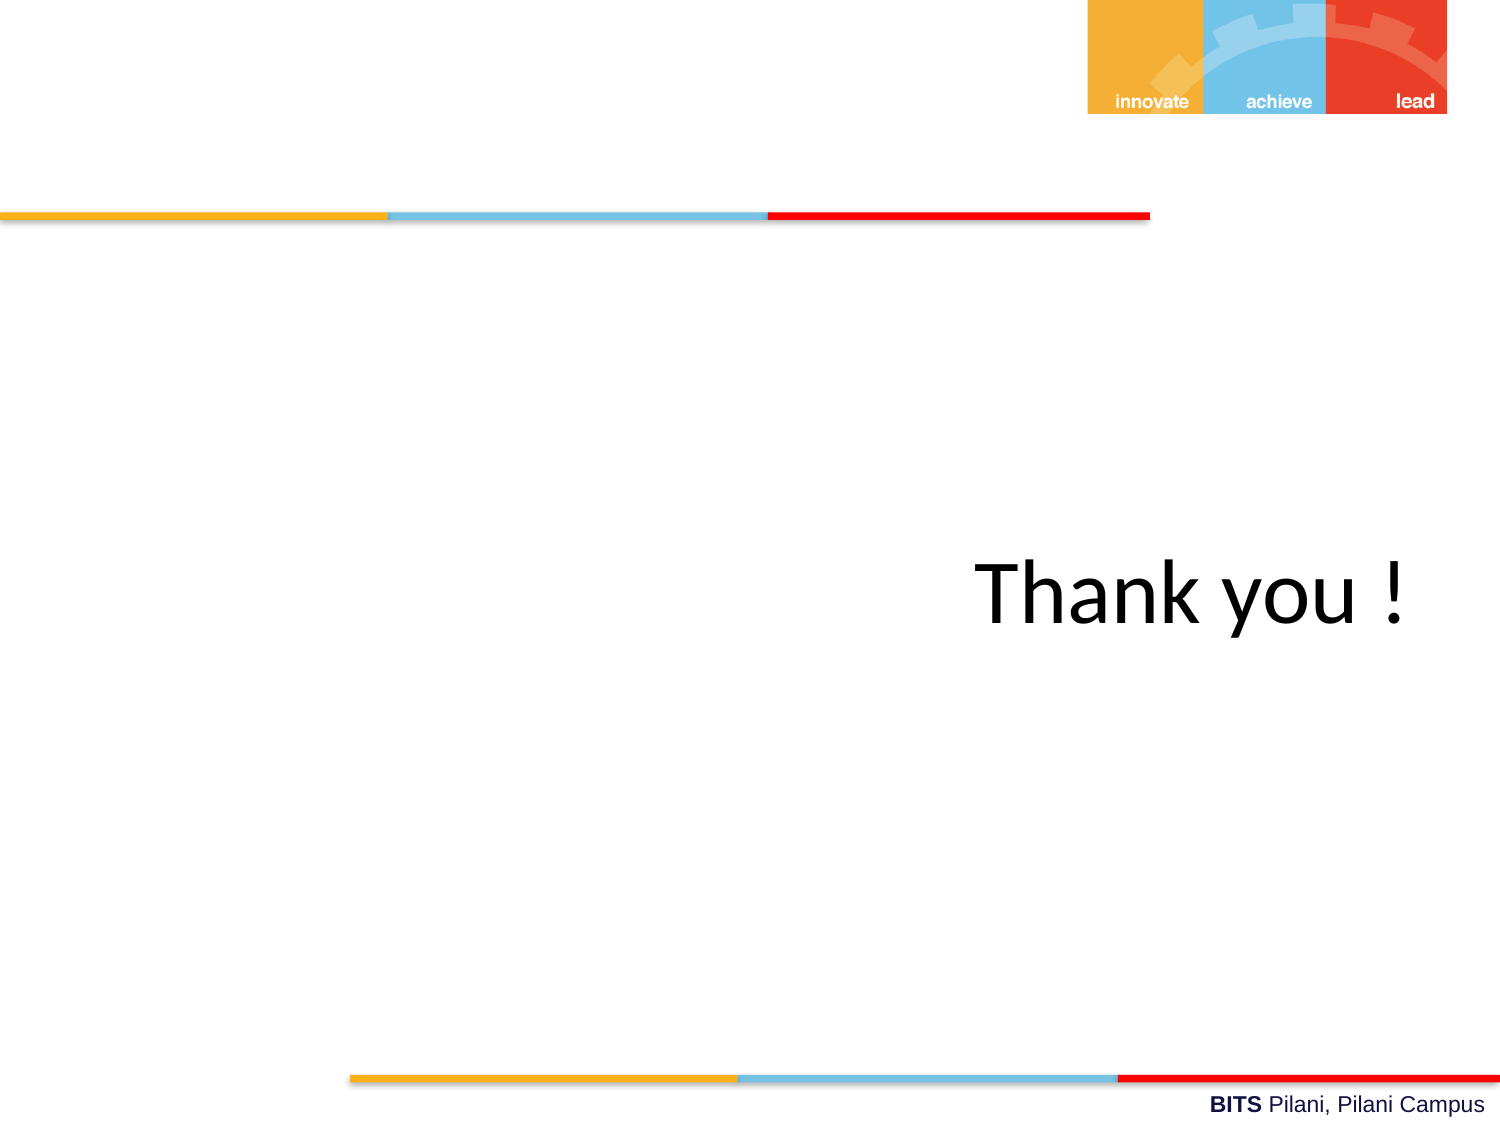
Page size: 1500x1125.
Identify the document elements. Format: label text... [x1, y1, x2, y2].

picture [1087, 0, 1448, 114]
title Thank you ! [425, 525, 1425, 713]
